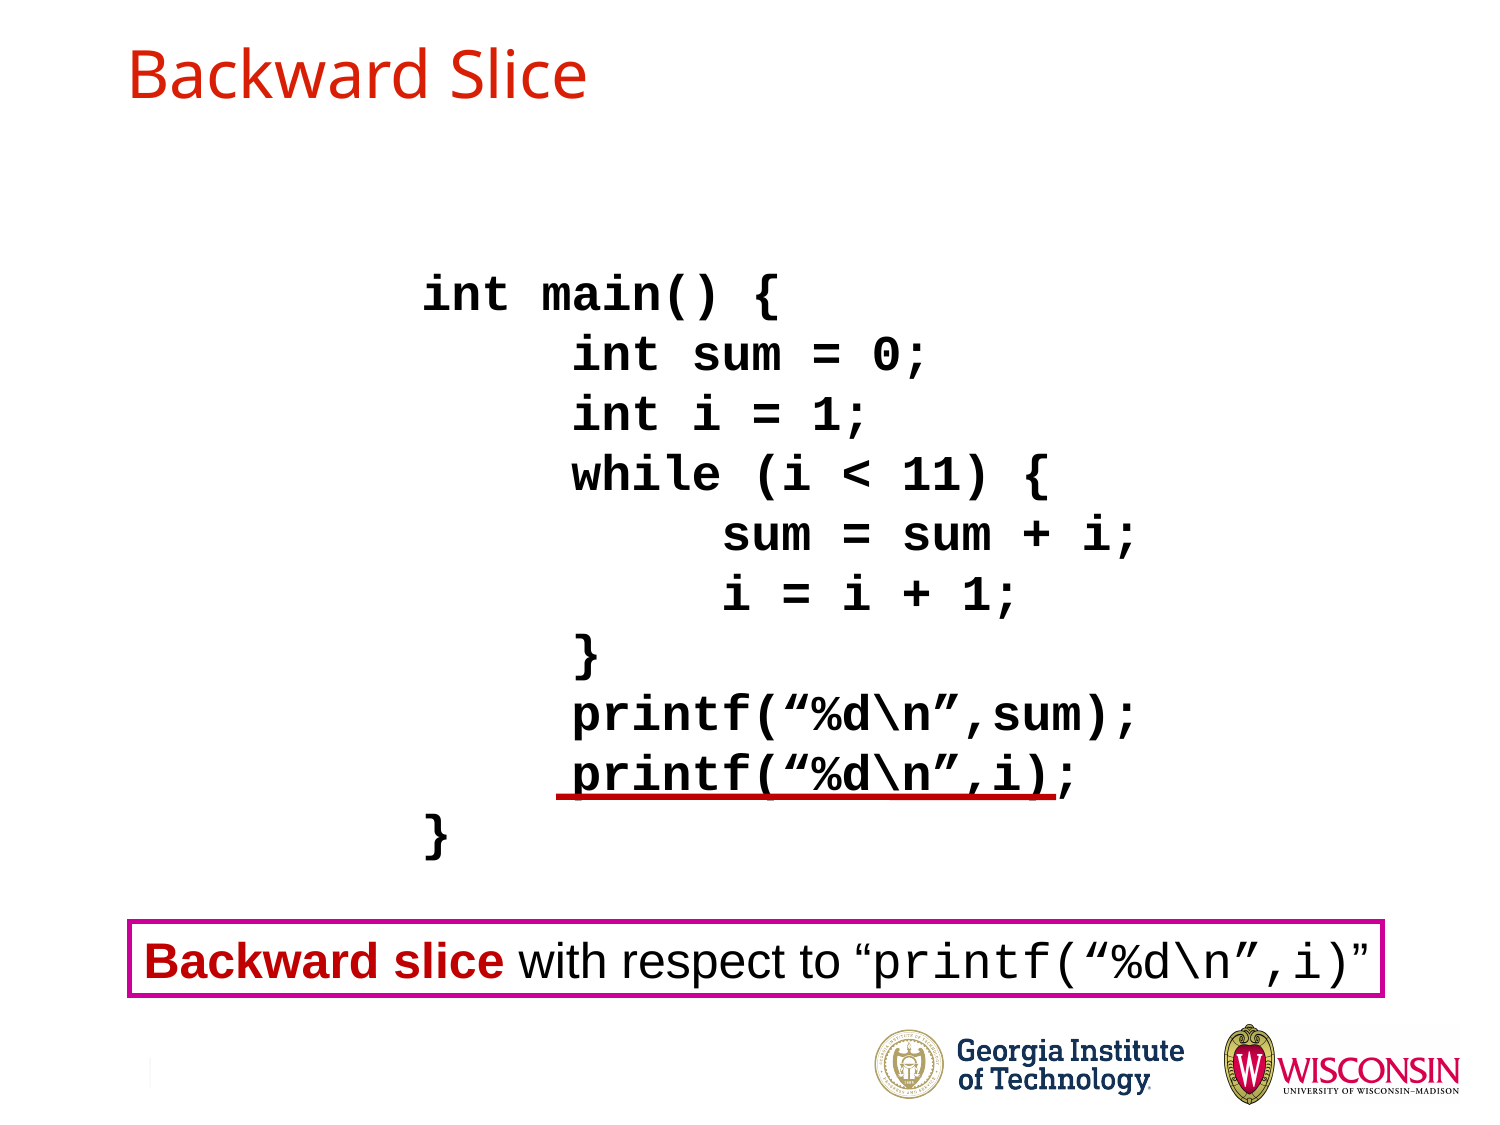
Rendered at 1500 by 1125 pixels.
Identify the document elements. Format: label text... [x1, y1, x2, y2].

picture [1224, 1024, 1460, 1105]
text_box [124, 796, 1388, 997]
title Backward Slice [112, 24, 1388, 213]
picture [862, 1024, 1196, 1104]
text_box int main() { int sum = 0; int i = 1; while (i < 11) { sum = sum + i; i = i + 1; } printf(“%d\n”,sum); printf(“%d\n”,i); } [407, 254, 1168, 795]
